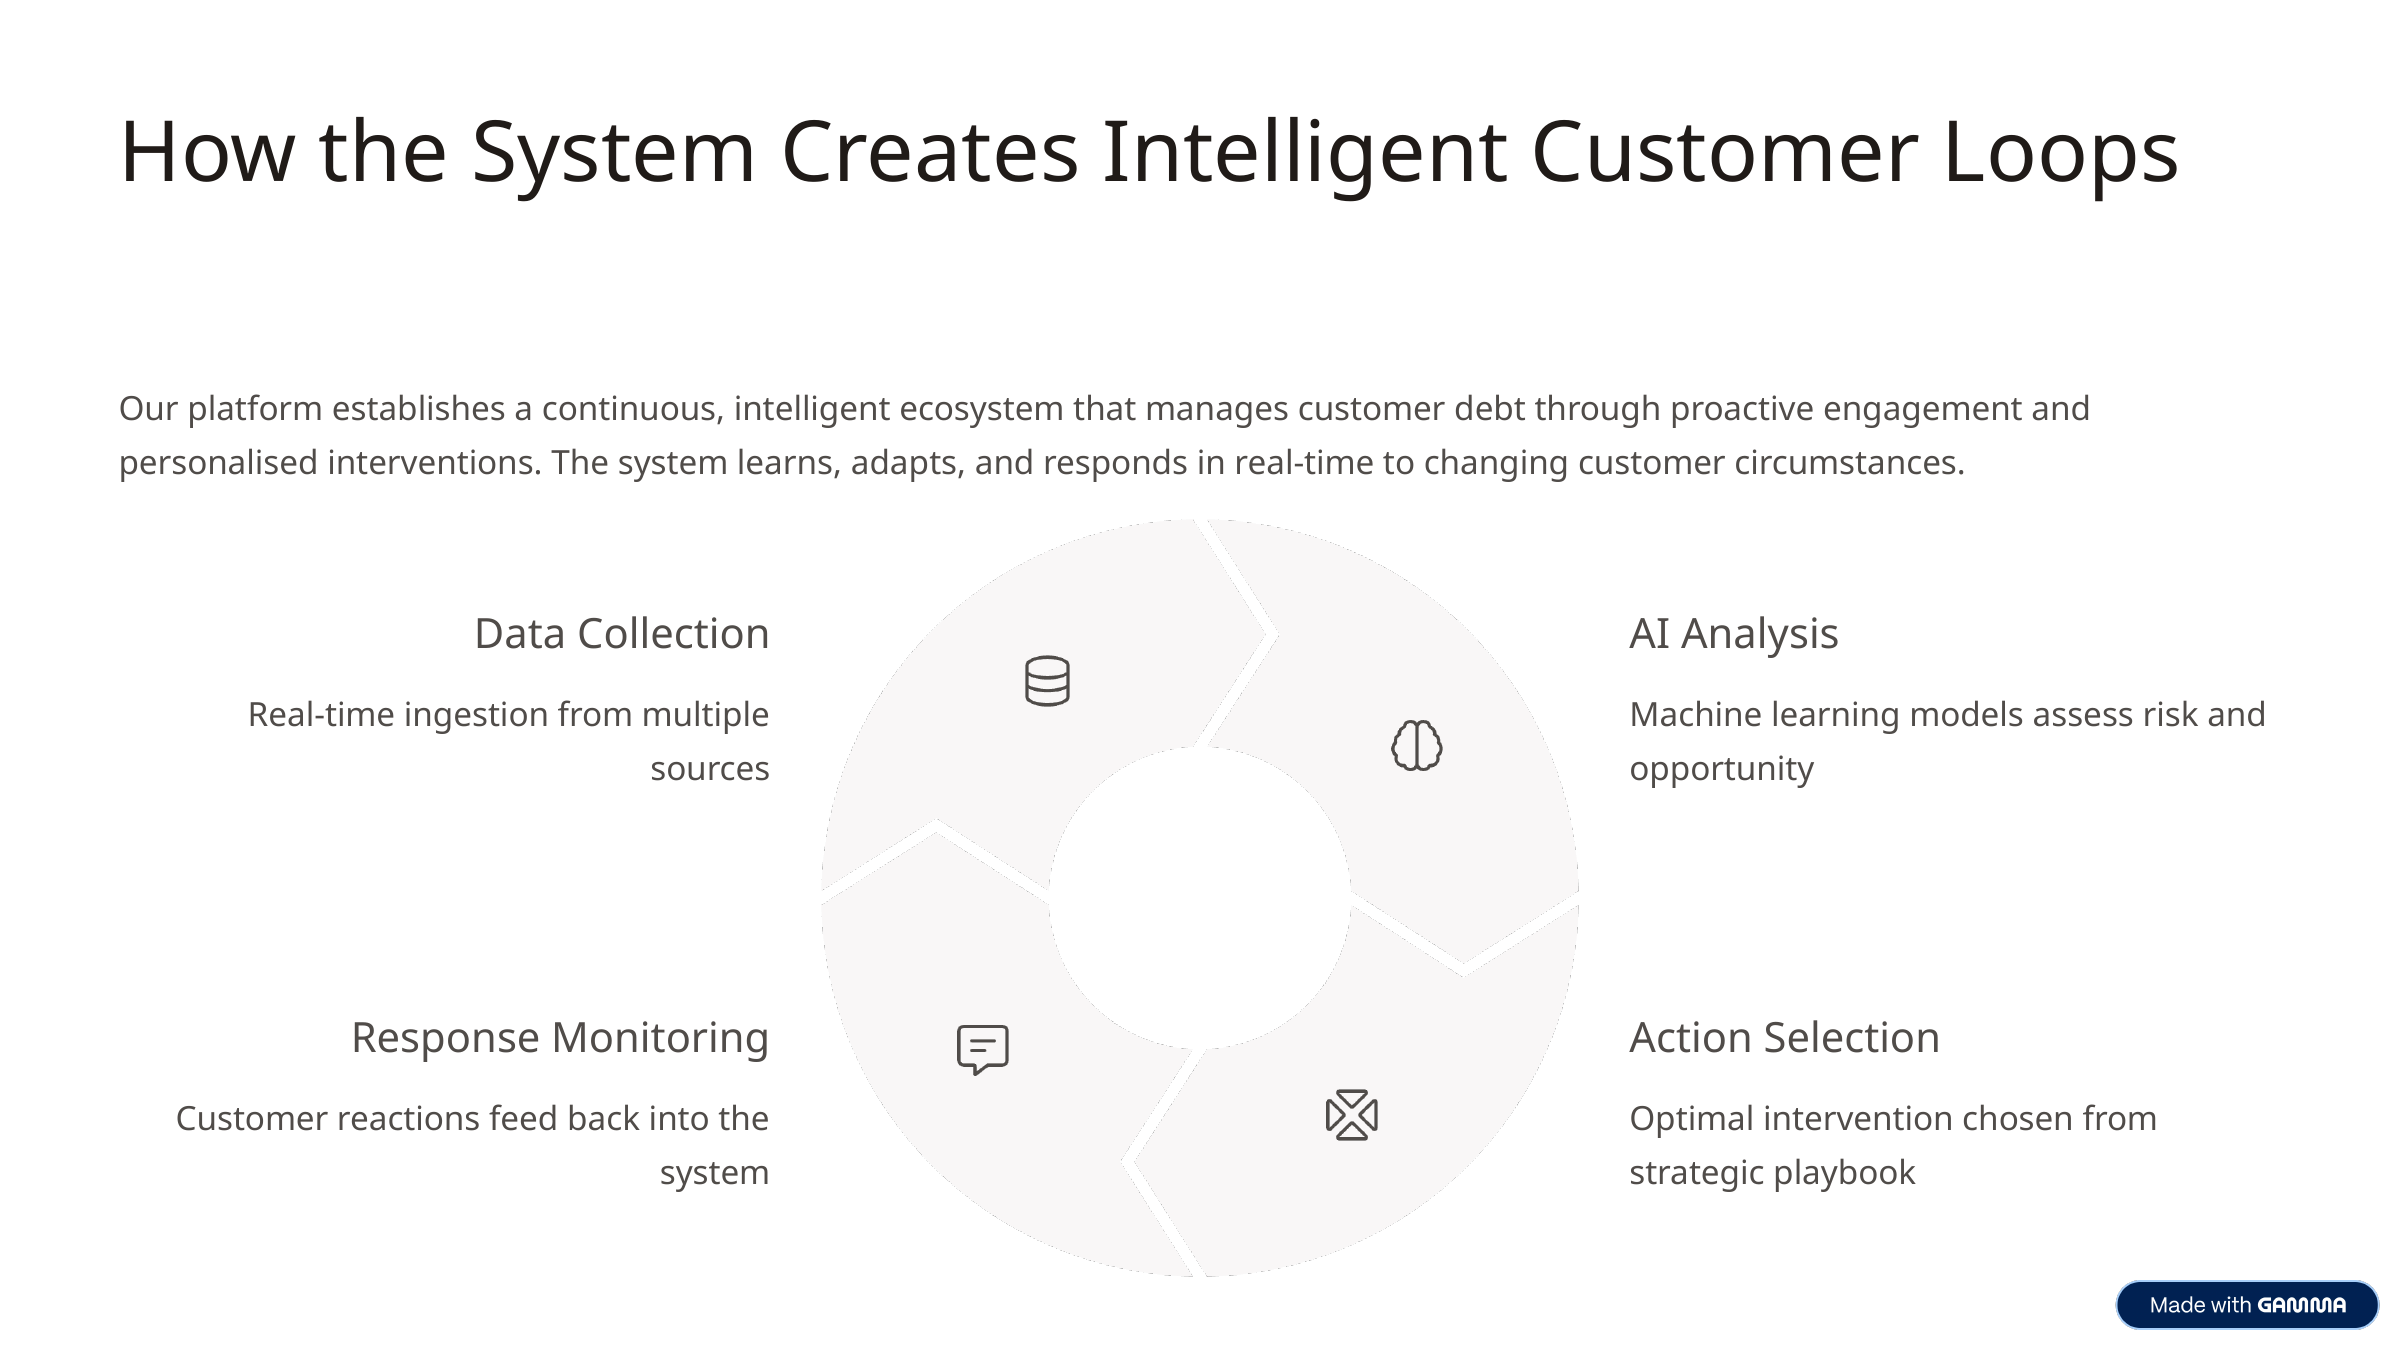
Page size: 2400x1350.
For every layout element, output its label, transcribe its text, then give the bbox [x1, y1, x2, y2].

text_box Customer reactions feed back into the system [118, 1082, 771, 1191]
picture [2106, 1271, 2389, 1339]
text_box Machine learning models assess risk and opportunity [1629, 678, 2282, 787]
text_box AI Analysis [1629, 605, 2054, 659]
text_box Optimal intervention chosen from strategic playbook [1629, 1082, 2282, 1191]
text_box Action Selection [1629, 1009, 2054, 1063]
text_box Data Collection [346, 605, 771, 659]
text_box How the System Creates Intelligent Customer Loops [118, 93, 2282, 306]
picture [821, 519, 1579, 1277]
text_box Real-time ingestion from multiple sources [118, 678, 771, 787]
text_box Response Monitoring [324, 1009, 771, 1063]
text_box Our platform establishes a continuous, intelligent ecosystem that manages customer debt through proactive engagement and personalised interventions. The system learns, adapts, and responds in real-time to changing customer circumstances. [118, 372, 2282, 482]
